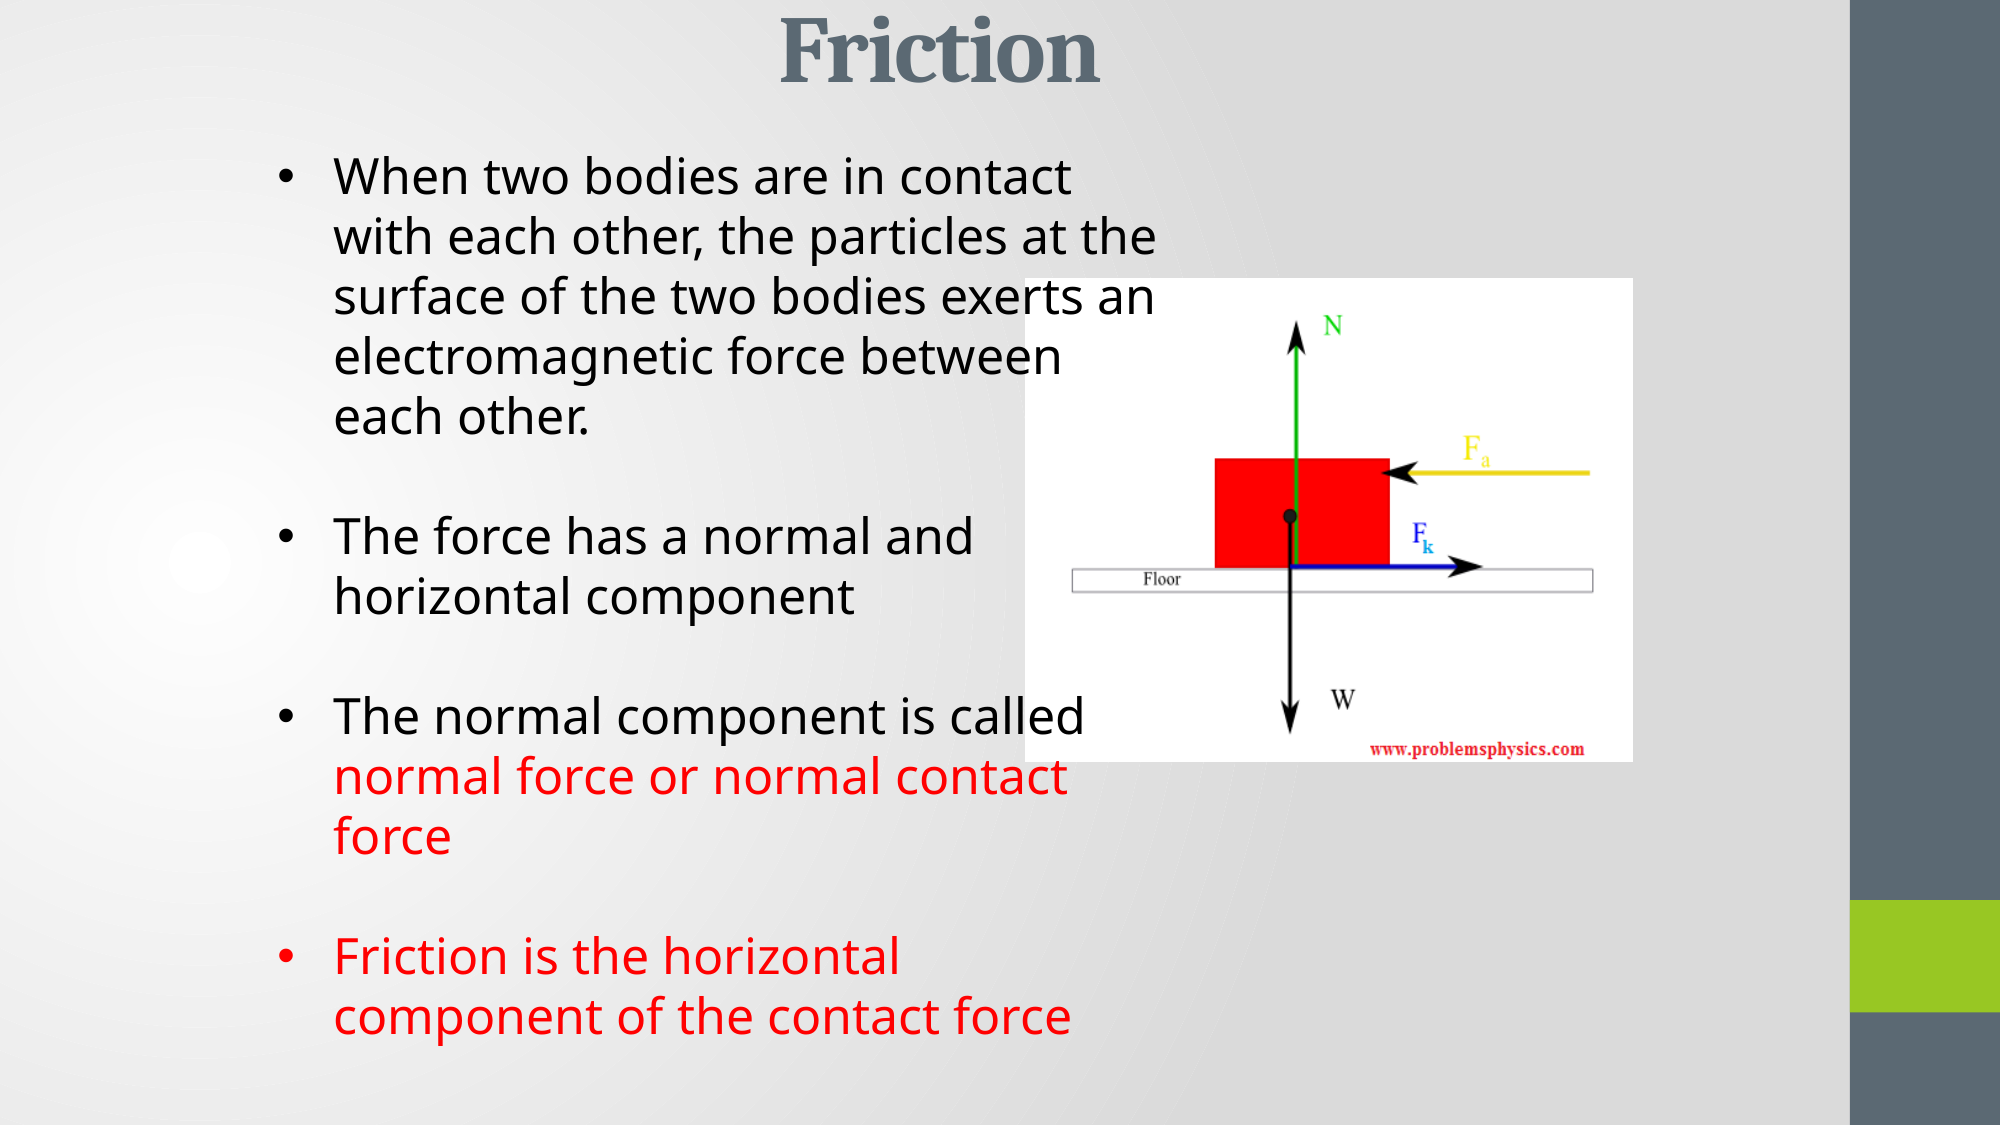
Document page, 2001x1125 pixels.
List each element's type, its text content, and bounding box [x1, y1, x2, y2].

title Friction [324, 0, 1575, 138]
text_box When two bodies are in contact with each other, the particles at the surface of the two bodies exerts an electromagnetic force between each other. The force has a normal and horizontal component The normal component is called normal force or normal contact force Friction is the horizontal component of the contact force [262, 137, 1188, 1113]
picture [1024, 277, 1634, 762]
